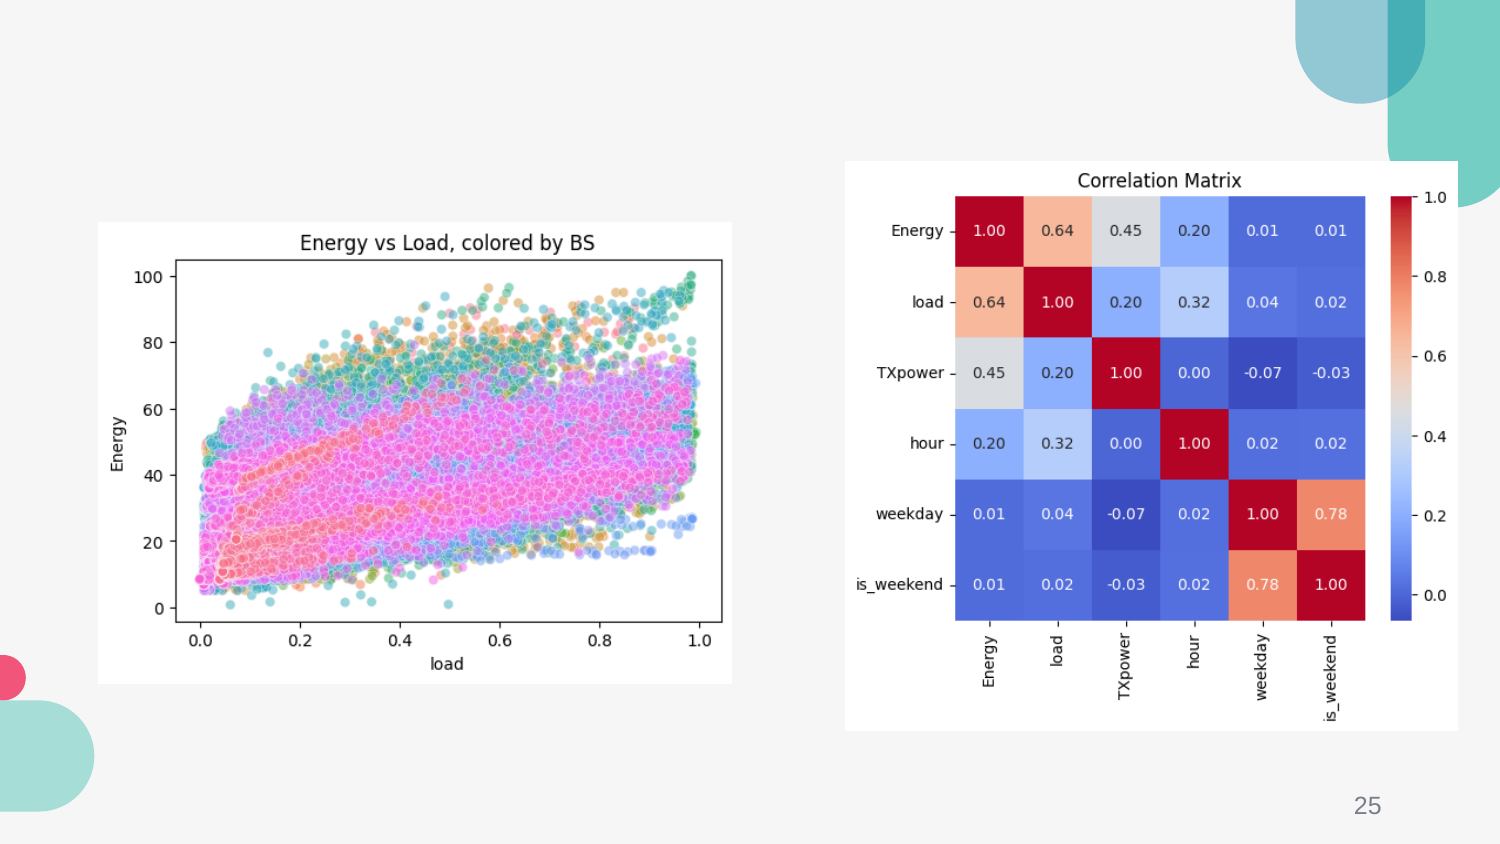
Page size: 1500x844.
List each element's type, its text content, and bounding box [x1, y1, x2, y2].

picture [98, 222, 732, 684]
slide_number 25 [1059, 782, 1397, 828]
picture [844, 160, 1459, 732]
